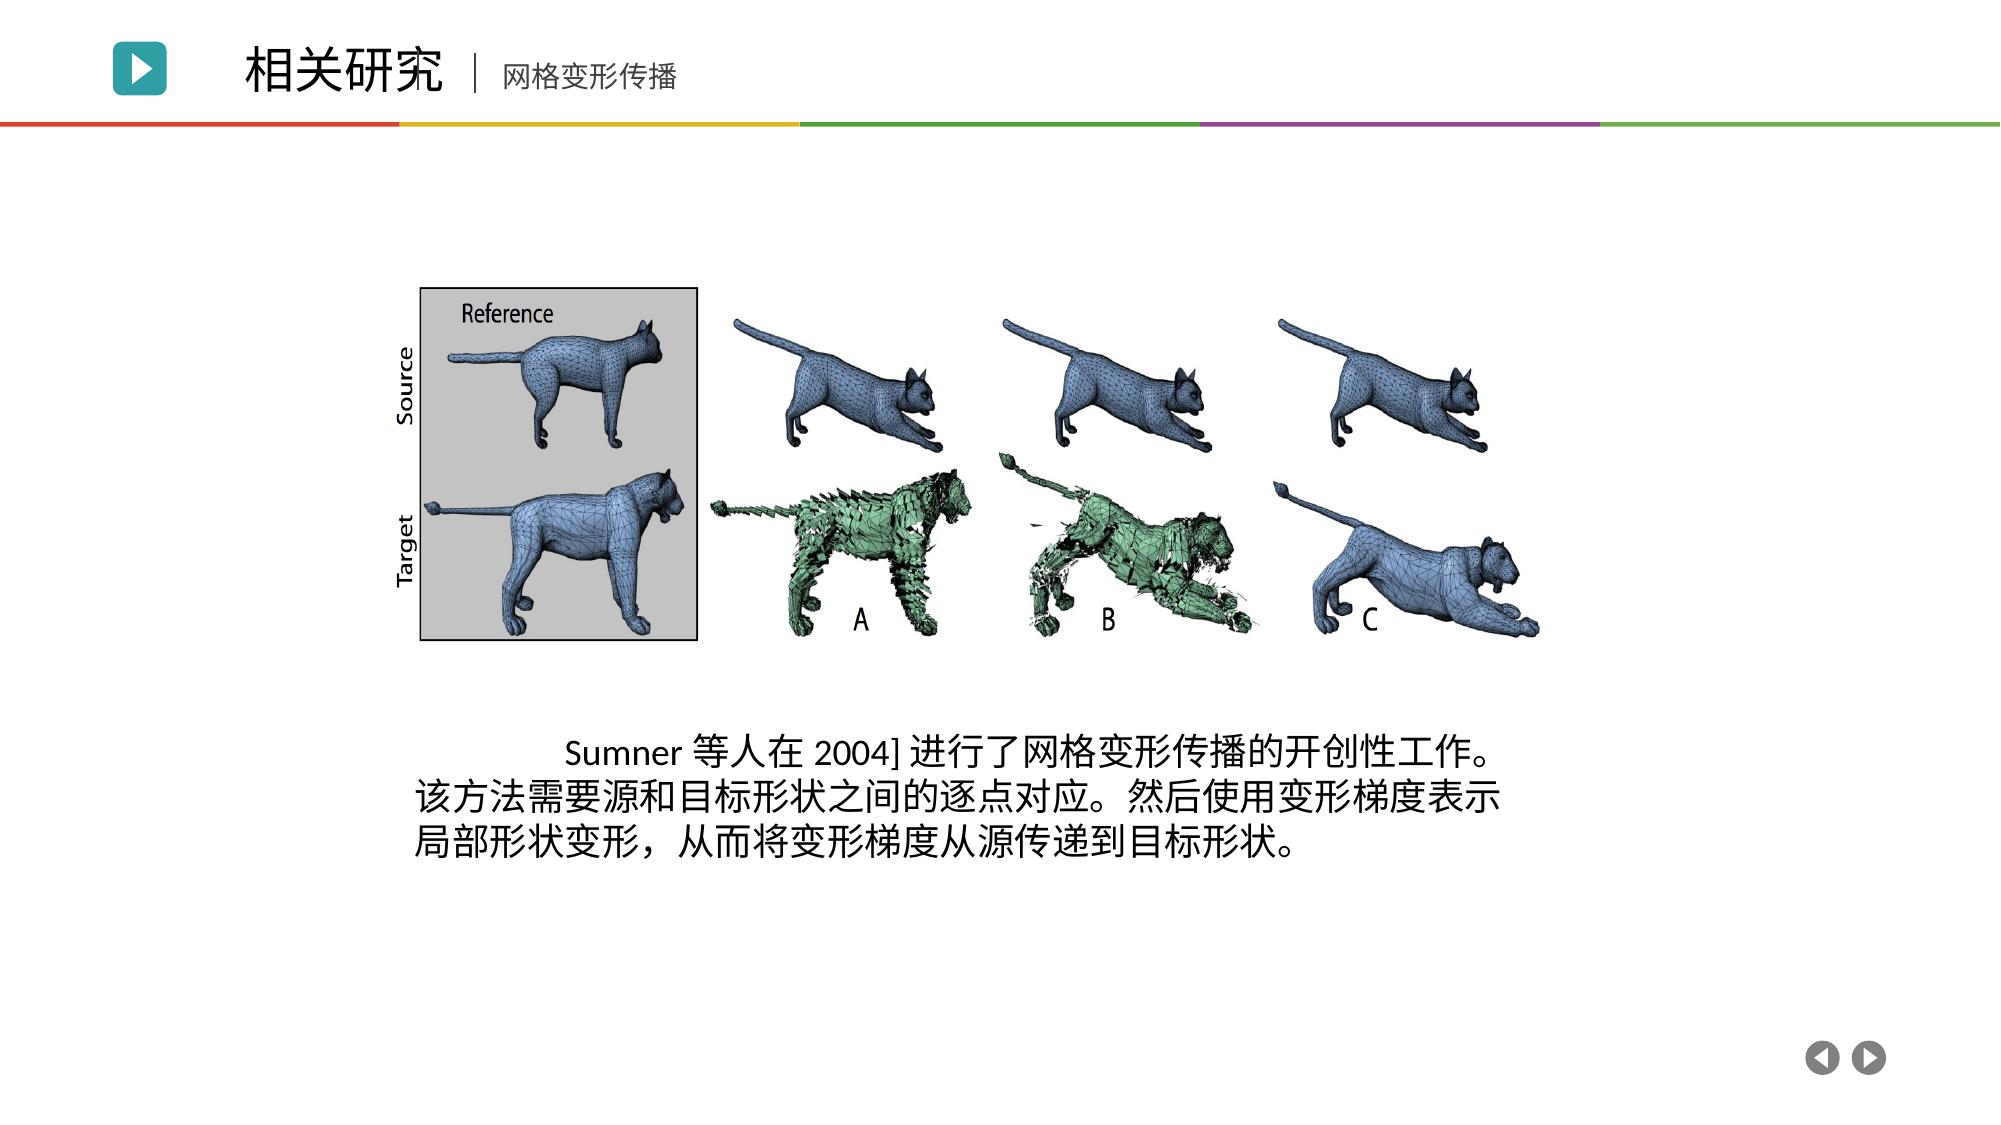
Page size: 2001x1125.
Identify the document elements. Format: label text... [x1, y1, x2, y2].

text_box 网格变形传播 [487, 33, 1327, 101]
text_box 相关研究 [175, 30, 514, 106]
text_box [112, 41, 167, 96]
text_box Sumner等人在2004]进行了网格变形传播的开创性工作。该方法需要源和目标形状之间的逐点对应。然后使用变形梯度表示局部形状变形，从而将变形梯度从源传递到目标形状。 [399, 720, 1539, 916]
picture [384, 265, 1560, 661]
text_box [0, 121, 2000, 127]
